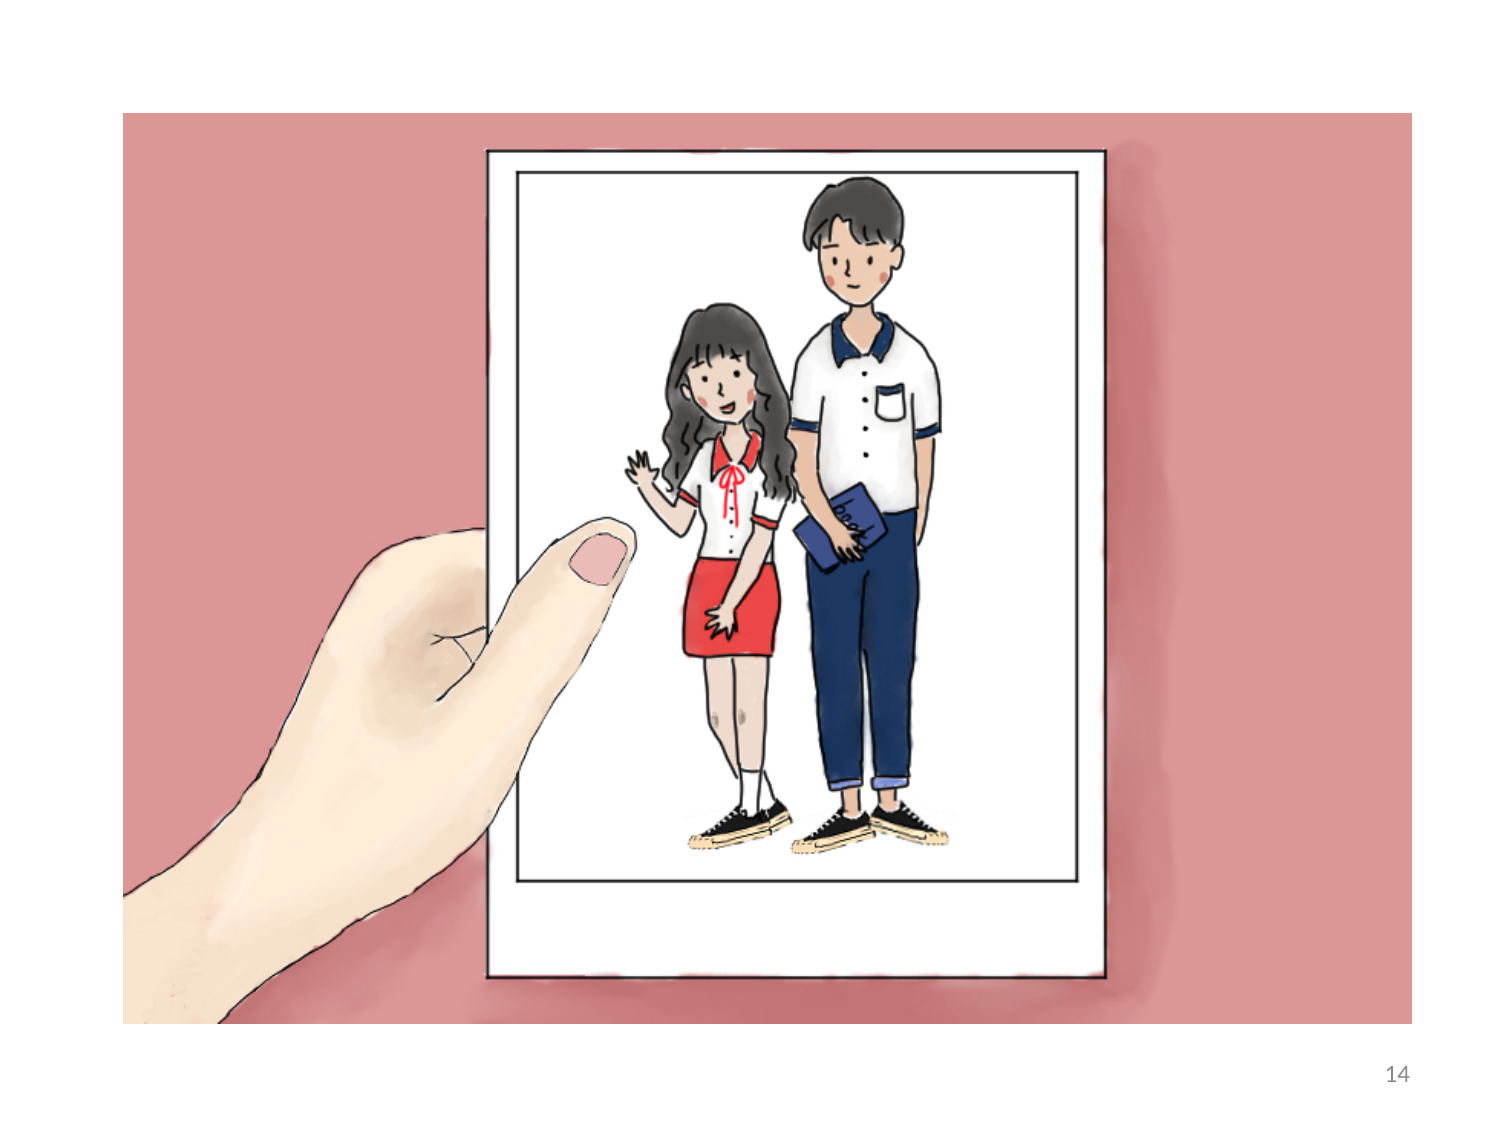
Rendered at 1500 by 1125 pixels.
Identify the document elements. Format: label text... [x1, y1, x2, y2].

slide_number 14 [1074, 1042, 1425, 1103]
picture [123, 113, 1412, 1024]
